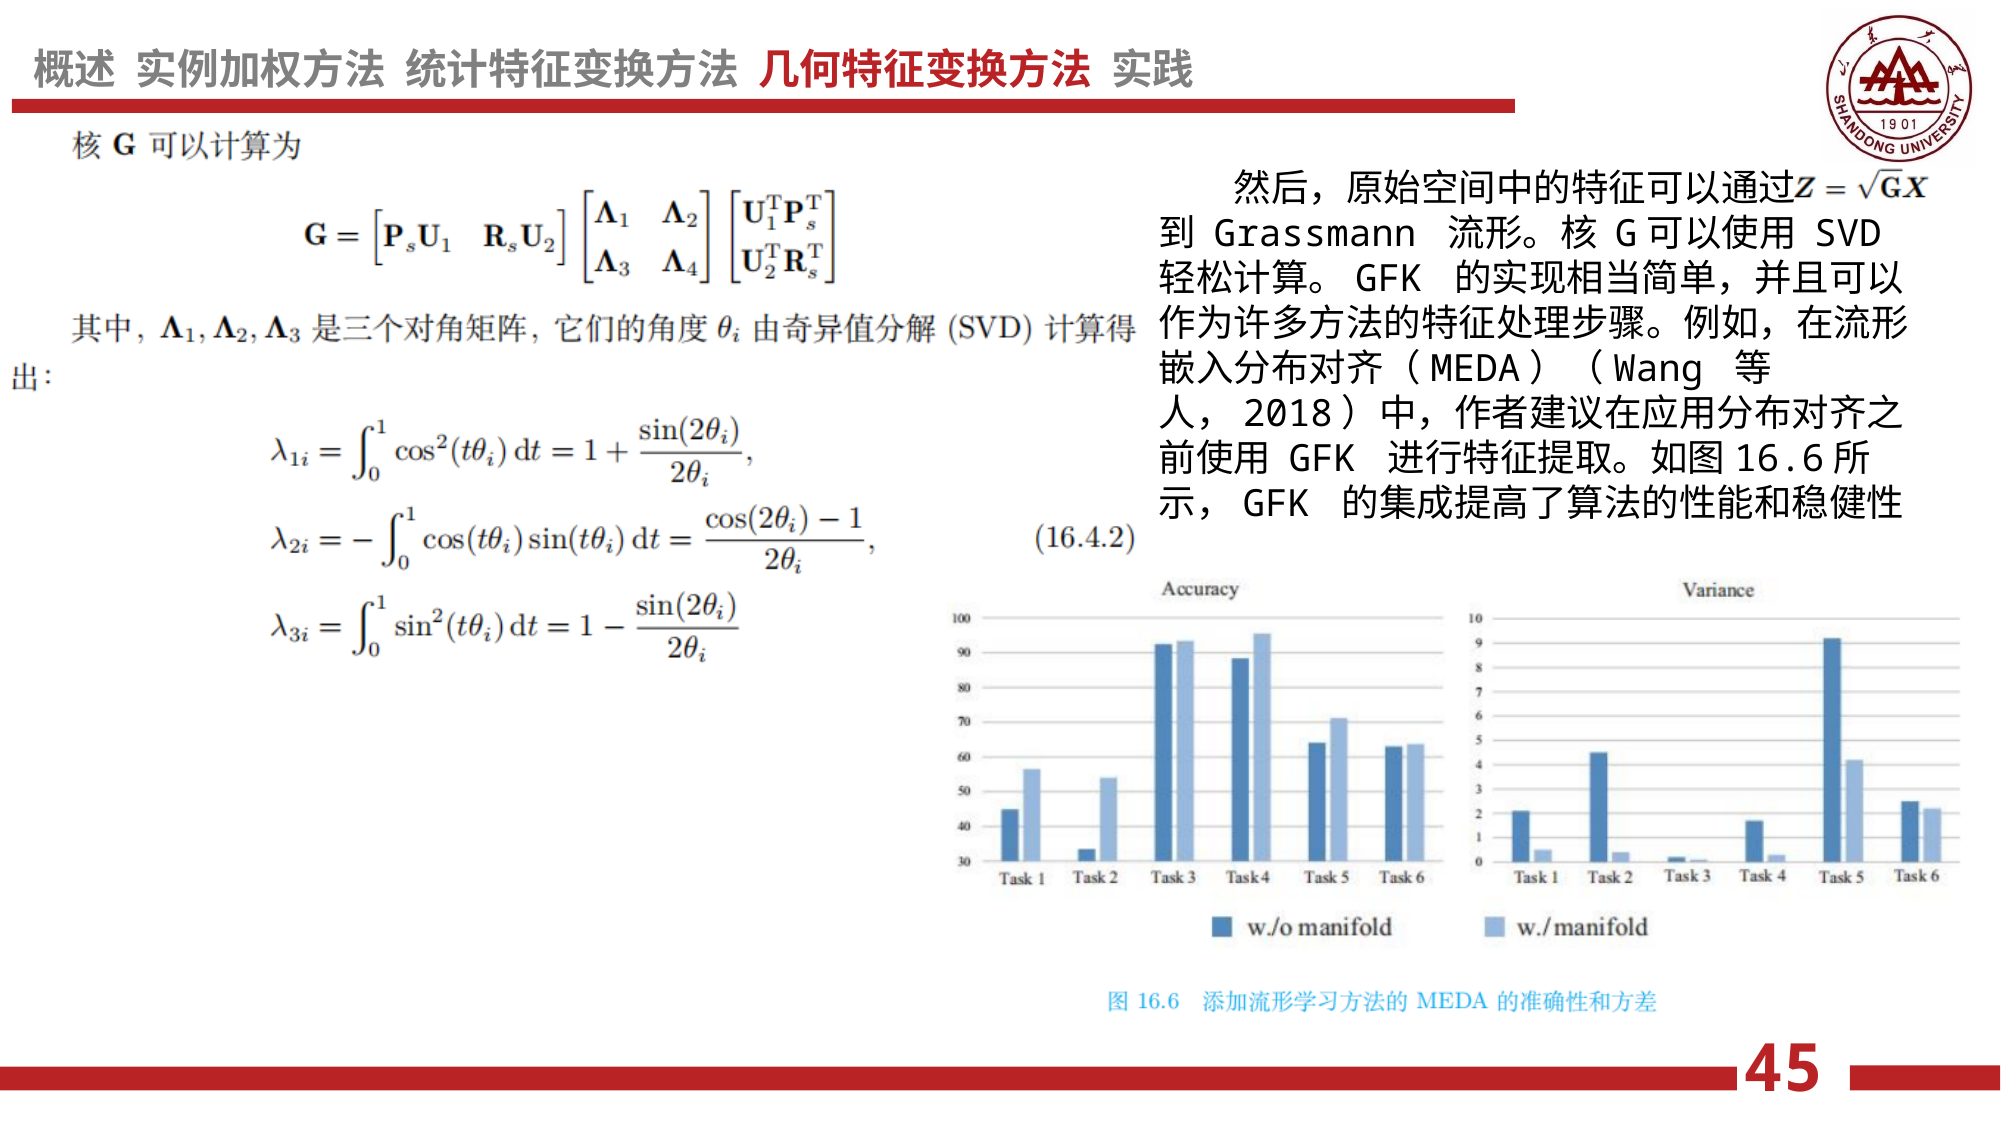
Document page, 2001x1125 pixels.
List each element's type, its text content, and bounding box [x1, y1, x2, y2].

picture [8, 118, 1969, 1016]
picture [1793, 9, 1977, 207]
text_box 然后，原始空间中的特征可以通过 映射到 Grassmann 流形。核 G可以使用 SVD 轻松计算。GFK 的实现相当简单，并且可以作为许多方法的特征处理步骤。例如，在流形嵌入分布对齐（MEDA）（Wang 等人，2018）中，作者建议在应用分布对齐之前使用 GFK 进行特征提取。如图16.6所示，GFK 的集成提高了算法的性能和稳健性 [1149, 156, 1931, 572]
